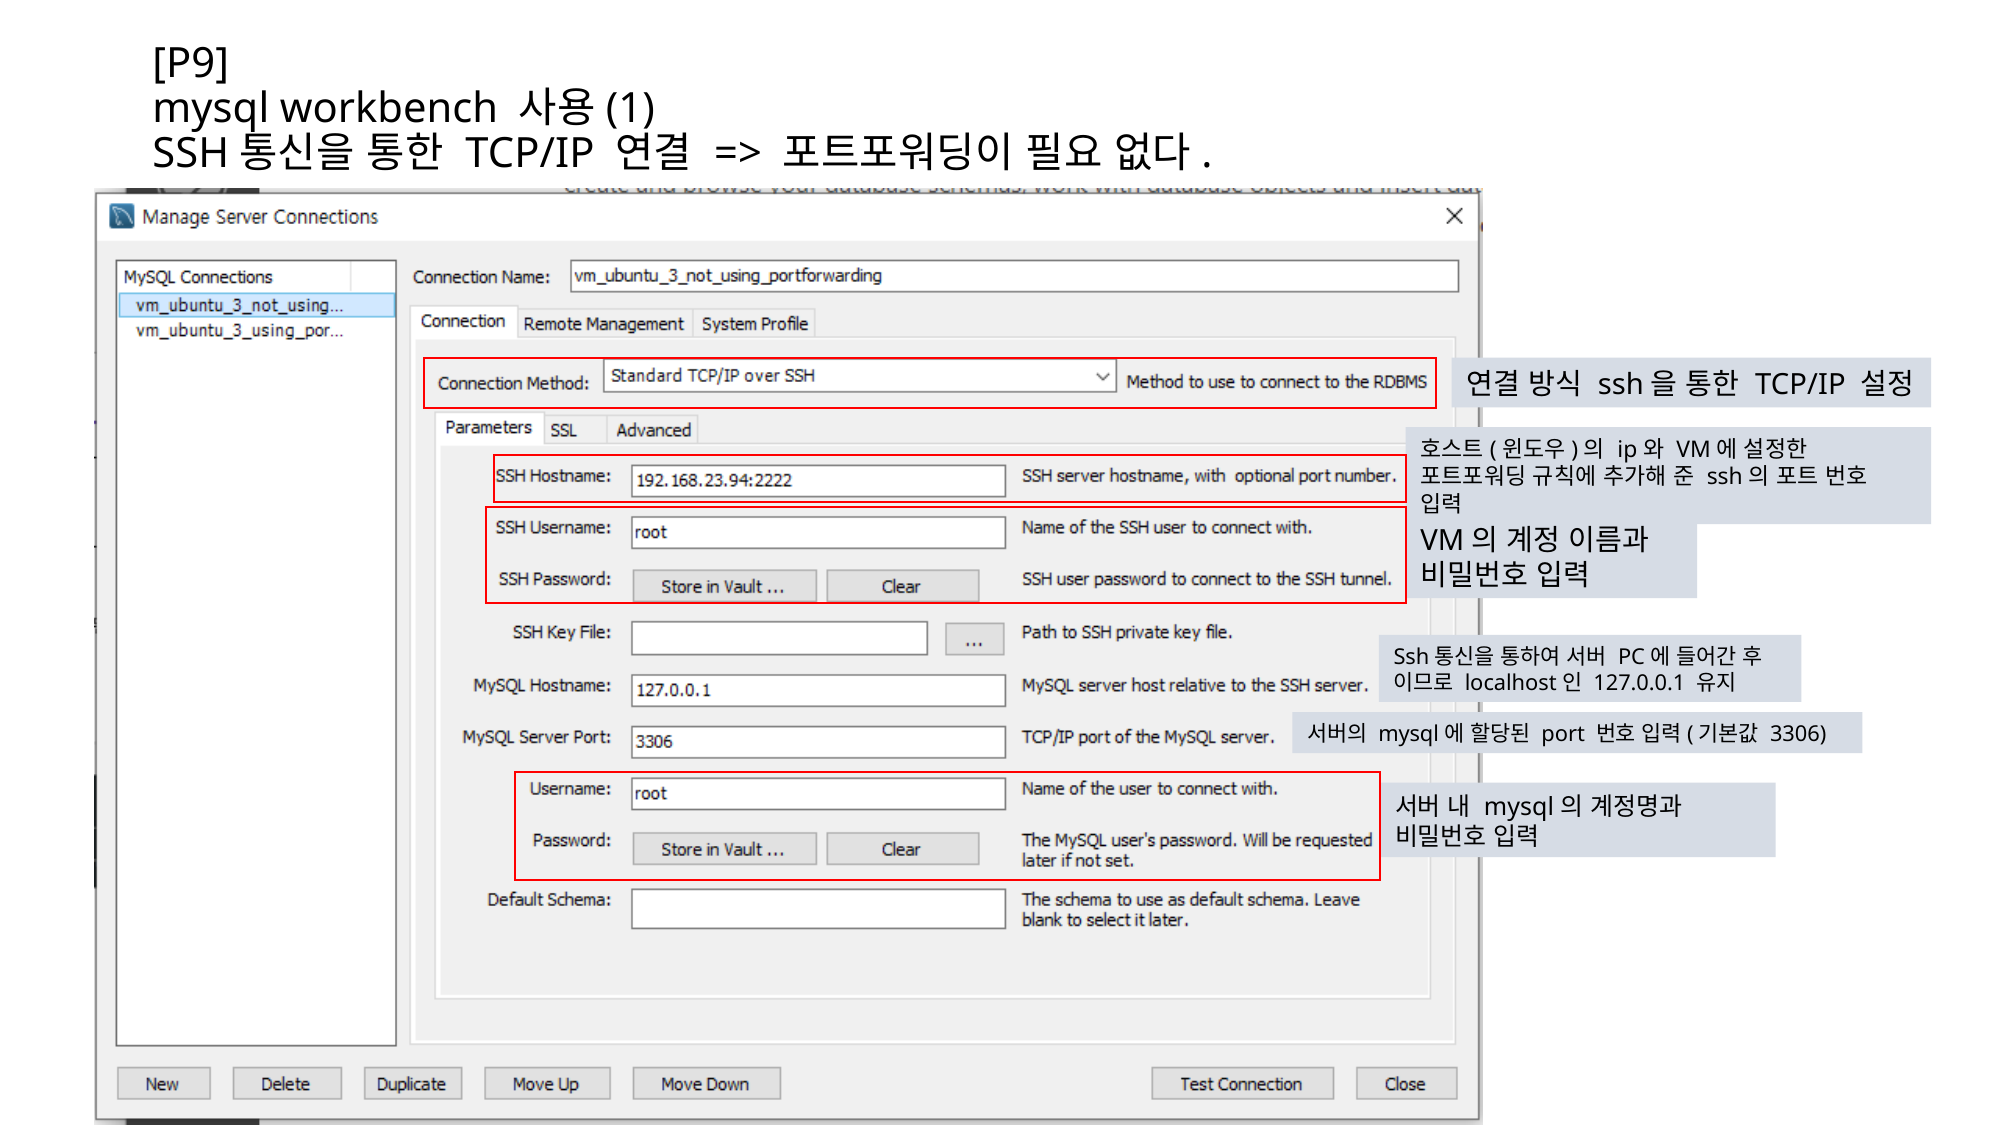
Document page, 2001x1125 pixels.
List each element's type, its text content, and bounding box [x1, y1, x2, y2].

text_box Ssh통신을 통하여 서버 PC에 들어간 후 이므로 localhost인 127.0.0.1 유지 [1484, 634, 1802, 702]
picture [93, 188, 1484, 1125]
text_box 호스트(윈도우)의 ip와 VM에 설정한 포트포워딩 규칙에 추가해 준 ssh의 포트 번호 입력 [1484, 427, 1932, 525]
text_box 연결 방식 ssh을 통한 TCP/IP 설정 [1484, 357, 1932, 408]
text_box 서버 내 mysql의 계정명과 비밀번호 입력 [1484, 782, 1776, 858]
text_box VM의 계정 이름과 비밀번호 입력 [1484, 513, 1698, 599]
text_box 서버의 mysql에 할당된 port 번호 입력(기본값 3306) [1484, 712, 1863, 754]
text_box [P9] mysql workbench 사용(1) SSH통신을 통한 TCP/IP 연결 => 포트포워딩이 필요 없다. [137, 0, 1863, 218]
